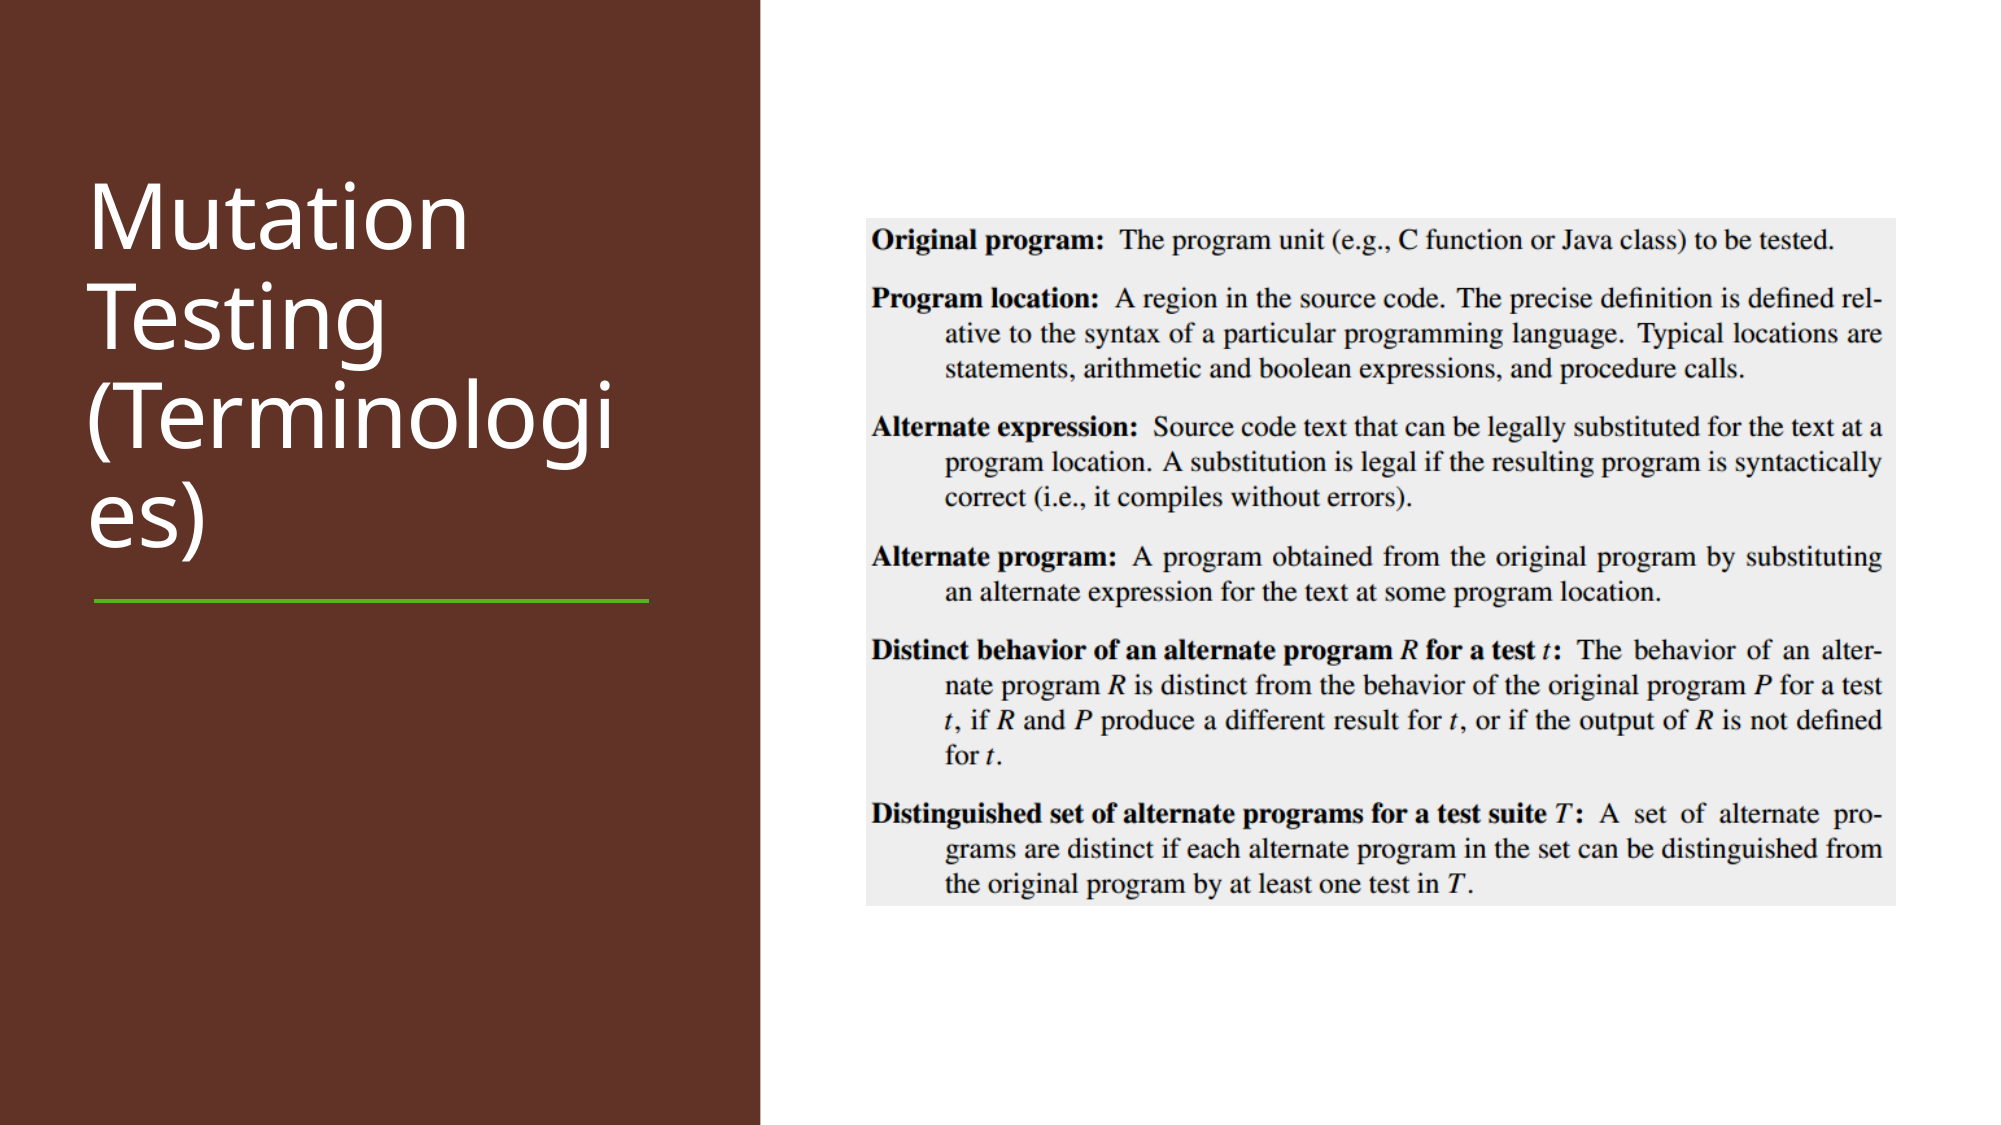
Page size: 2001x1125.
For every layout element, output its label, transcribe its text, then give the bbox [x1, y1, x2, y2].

picture [865, 218, 1897, 907]
text_box [762, 0, 2000, 1125]
text_box [0, 0, 762, 1125]
title Mutation Testing (Terminologies) [71, 104, 672, 575]
